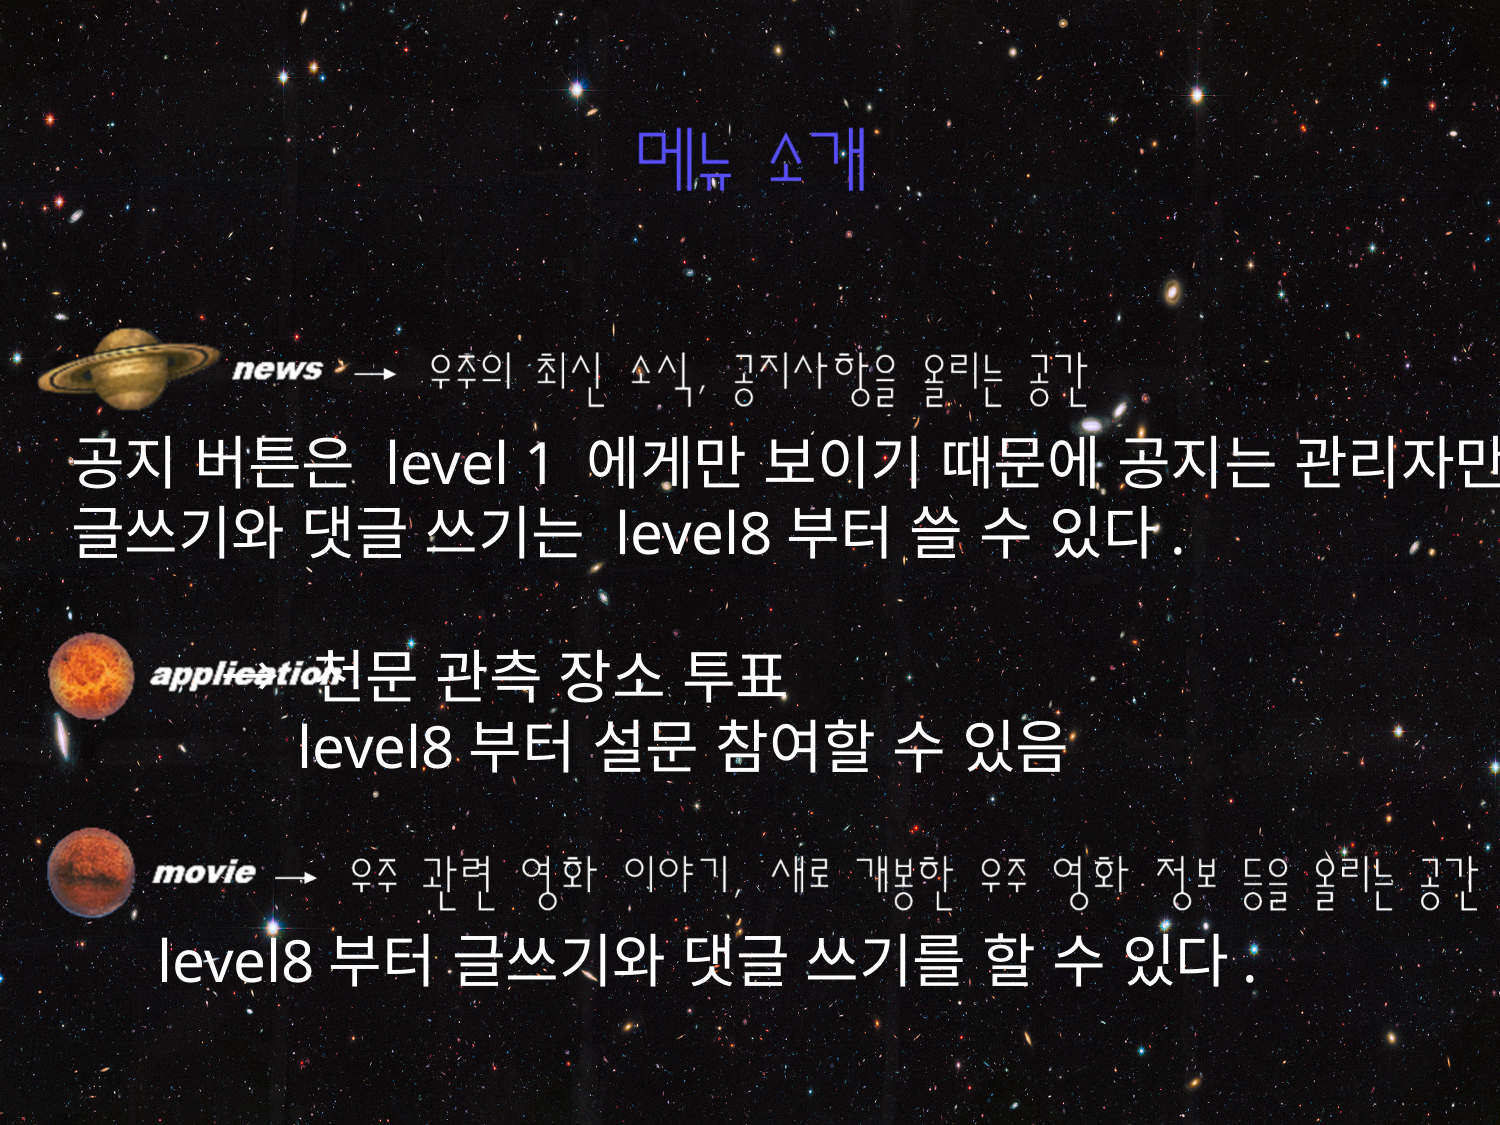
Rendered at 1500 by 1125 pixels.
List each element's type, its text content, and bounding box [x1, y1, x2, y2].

picture [0, 0, 1500, 1125]
text_box level8부터 글쓰기와 댓글 쓰기를 할 수 있다. [142, 930, 1274, 1002]
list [34, 631, 348, 726]
text_box 공지 버튼은 level 1 에게만 보이기 때문에 공지는 관리자만 쓸 수 있다. 글쓰기와 댓글 쓰기는 level8부터 쓸 수 있다. [56, 418, 1500, 574]
text_box → 천문 관측 장소 투표 level8부터 설문 참여할 수 있음 [206, 633, 1084, 788]
